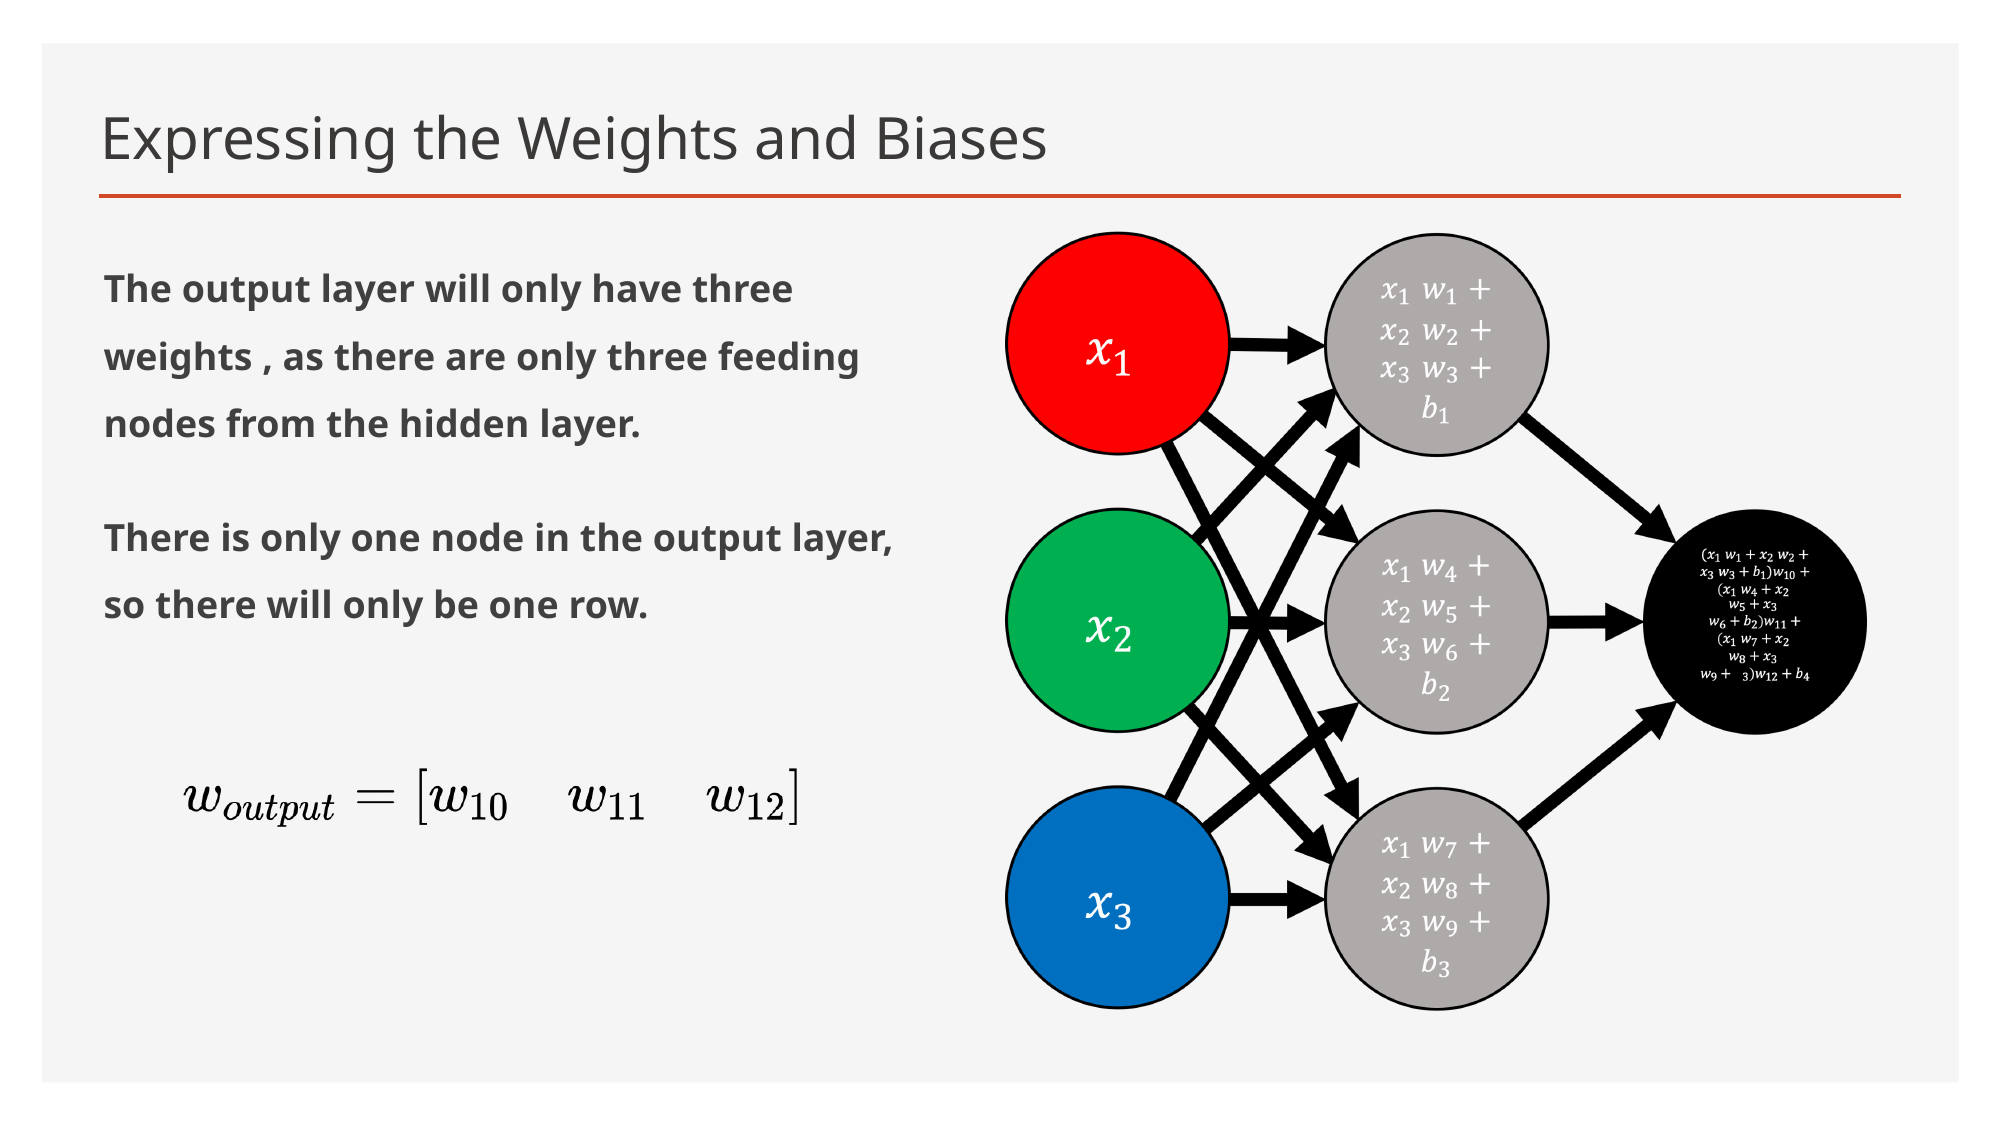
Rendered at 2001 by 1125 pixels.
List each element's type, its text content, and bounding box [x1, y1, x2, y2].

title Expressing the Weights and Biases [85, 73, 1214, 179]
picture [1005, 230, 1867, 1012]
picture [182, 768, 803, 827]
